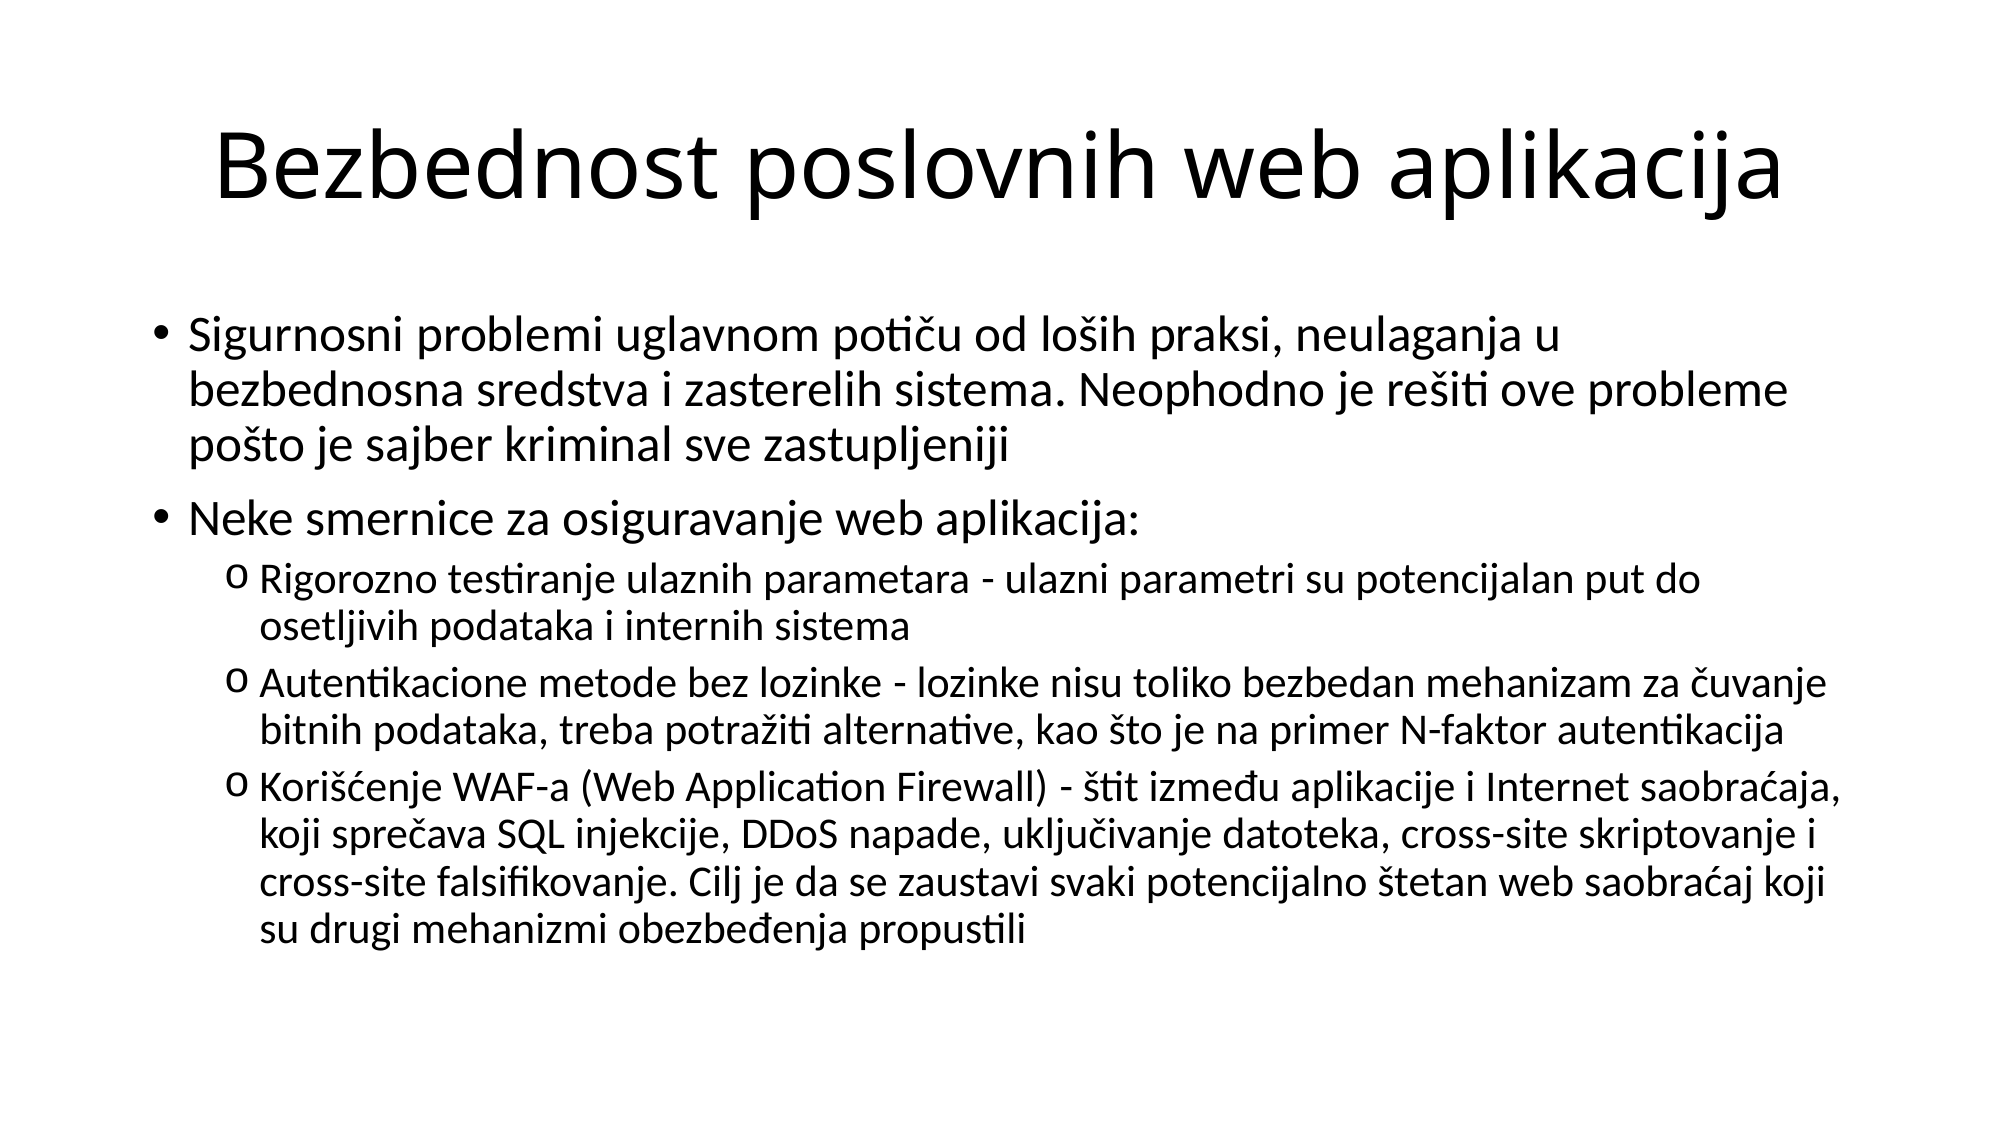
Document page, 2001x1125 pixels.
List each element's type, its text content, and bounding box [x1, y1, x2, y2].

list Sigurnosni problemi uglavnom potiču od loših praksi, neulaganja u bezbednosna sredstva i zasterelih sistema. Neophodno je rešiti ove probleme pošto je sajber kriminal sve zastupljeniji Neke smernice za osiguravanje web aplikacija: Rigorozno testiranje ulaznih parametara - ulazni parametri su potencijalan put do osetljivih podataka i internih sistema Autentikacione metode bez lozinke - lozinke nisu toliko bezbedan mehanizam za čuvanje bitnih podataka, treba potražiti alternative, kao što je na primer N-faktor autentikacija Korišćenje WAF-a (Web Application Firewall) - štit između aplikacije i Internet saobraćaja, koji sprečava SQL injekcije, DDoS napade, uključivanje datoteka, cross-site skriptovanje i cross-site falsifikovanje. Cilj je da se zaustavi svaki potencijalno štetan web saobraćaj koji su drugi mehanizmi obezbeđenja propustili [137, 299, 1863, 1014]
title Bezbednost poslovnih web aplikacija [137, 59, 1863, 278]
